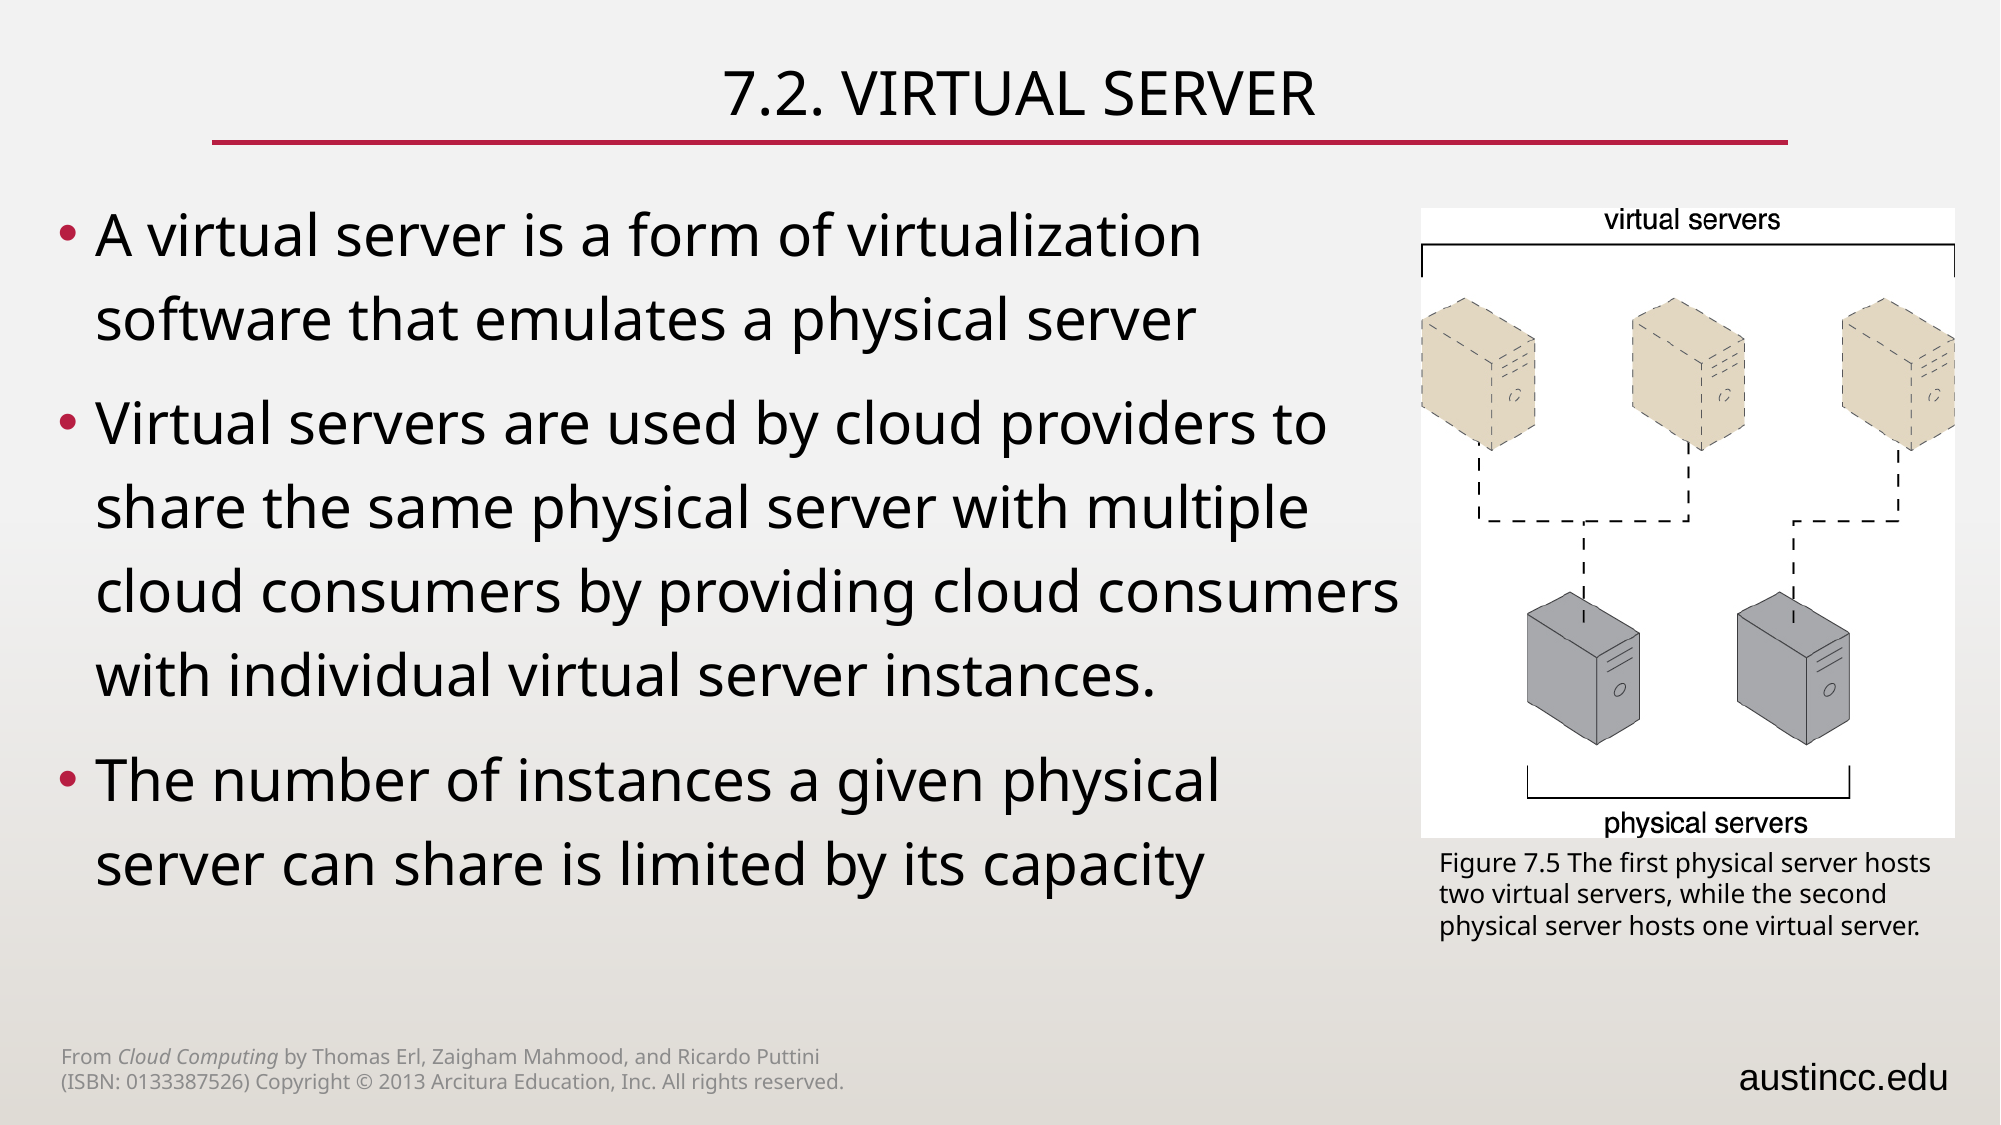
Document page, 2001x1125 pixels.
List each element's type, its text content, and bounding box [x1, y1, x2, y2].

title 7.2. Virtual Server [232, 54, 1808, 137]
list A virtual server is a form of virtualization software that emulates a physical server Virtual servers are used by cloud providers to share the same physical server with multiple cloud consumers by providing cloud consumers with individual virtual server instances. The number of instances a given physical server can share is limited by its capacity [42, 176, 1422, 1016]
footer From Cloud Computing by Thomas Erl, Zaigham Mahmood, and Ricardo Puttini (ISBN: 0133387526) Copyright © 2013 Arcitura Education, Inc. All rights reserved. [45, 1043, 1021, 1095]
picture [1420, 207, 1955, 839]
text_box Figure 7.5 The first physical server hosts two virtual servers, while the second physical server hosts one virtual server. [1424, 838, 1958, 948]
